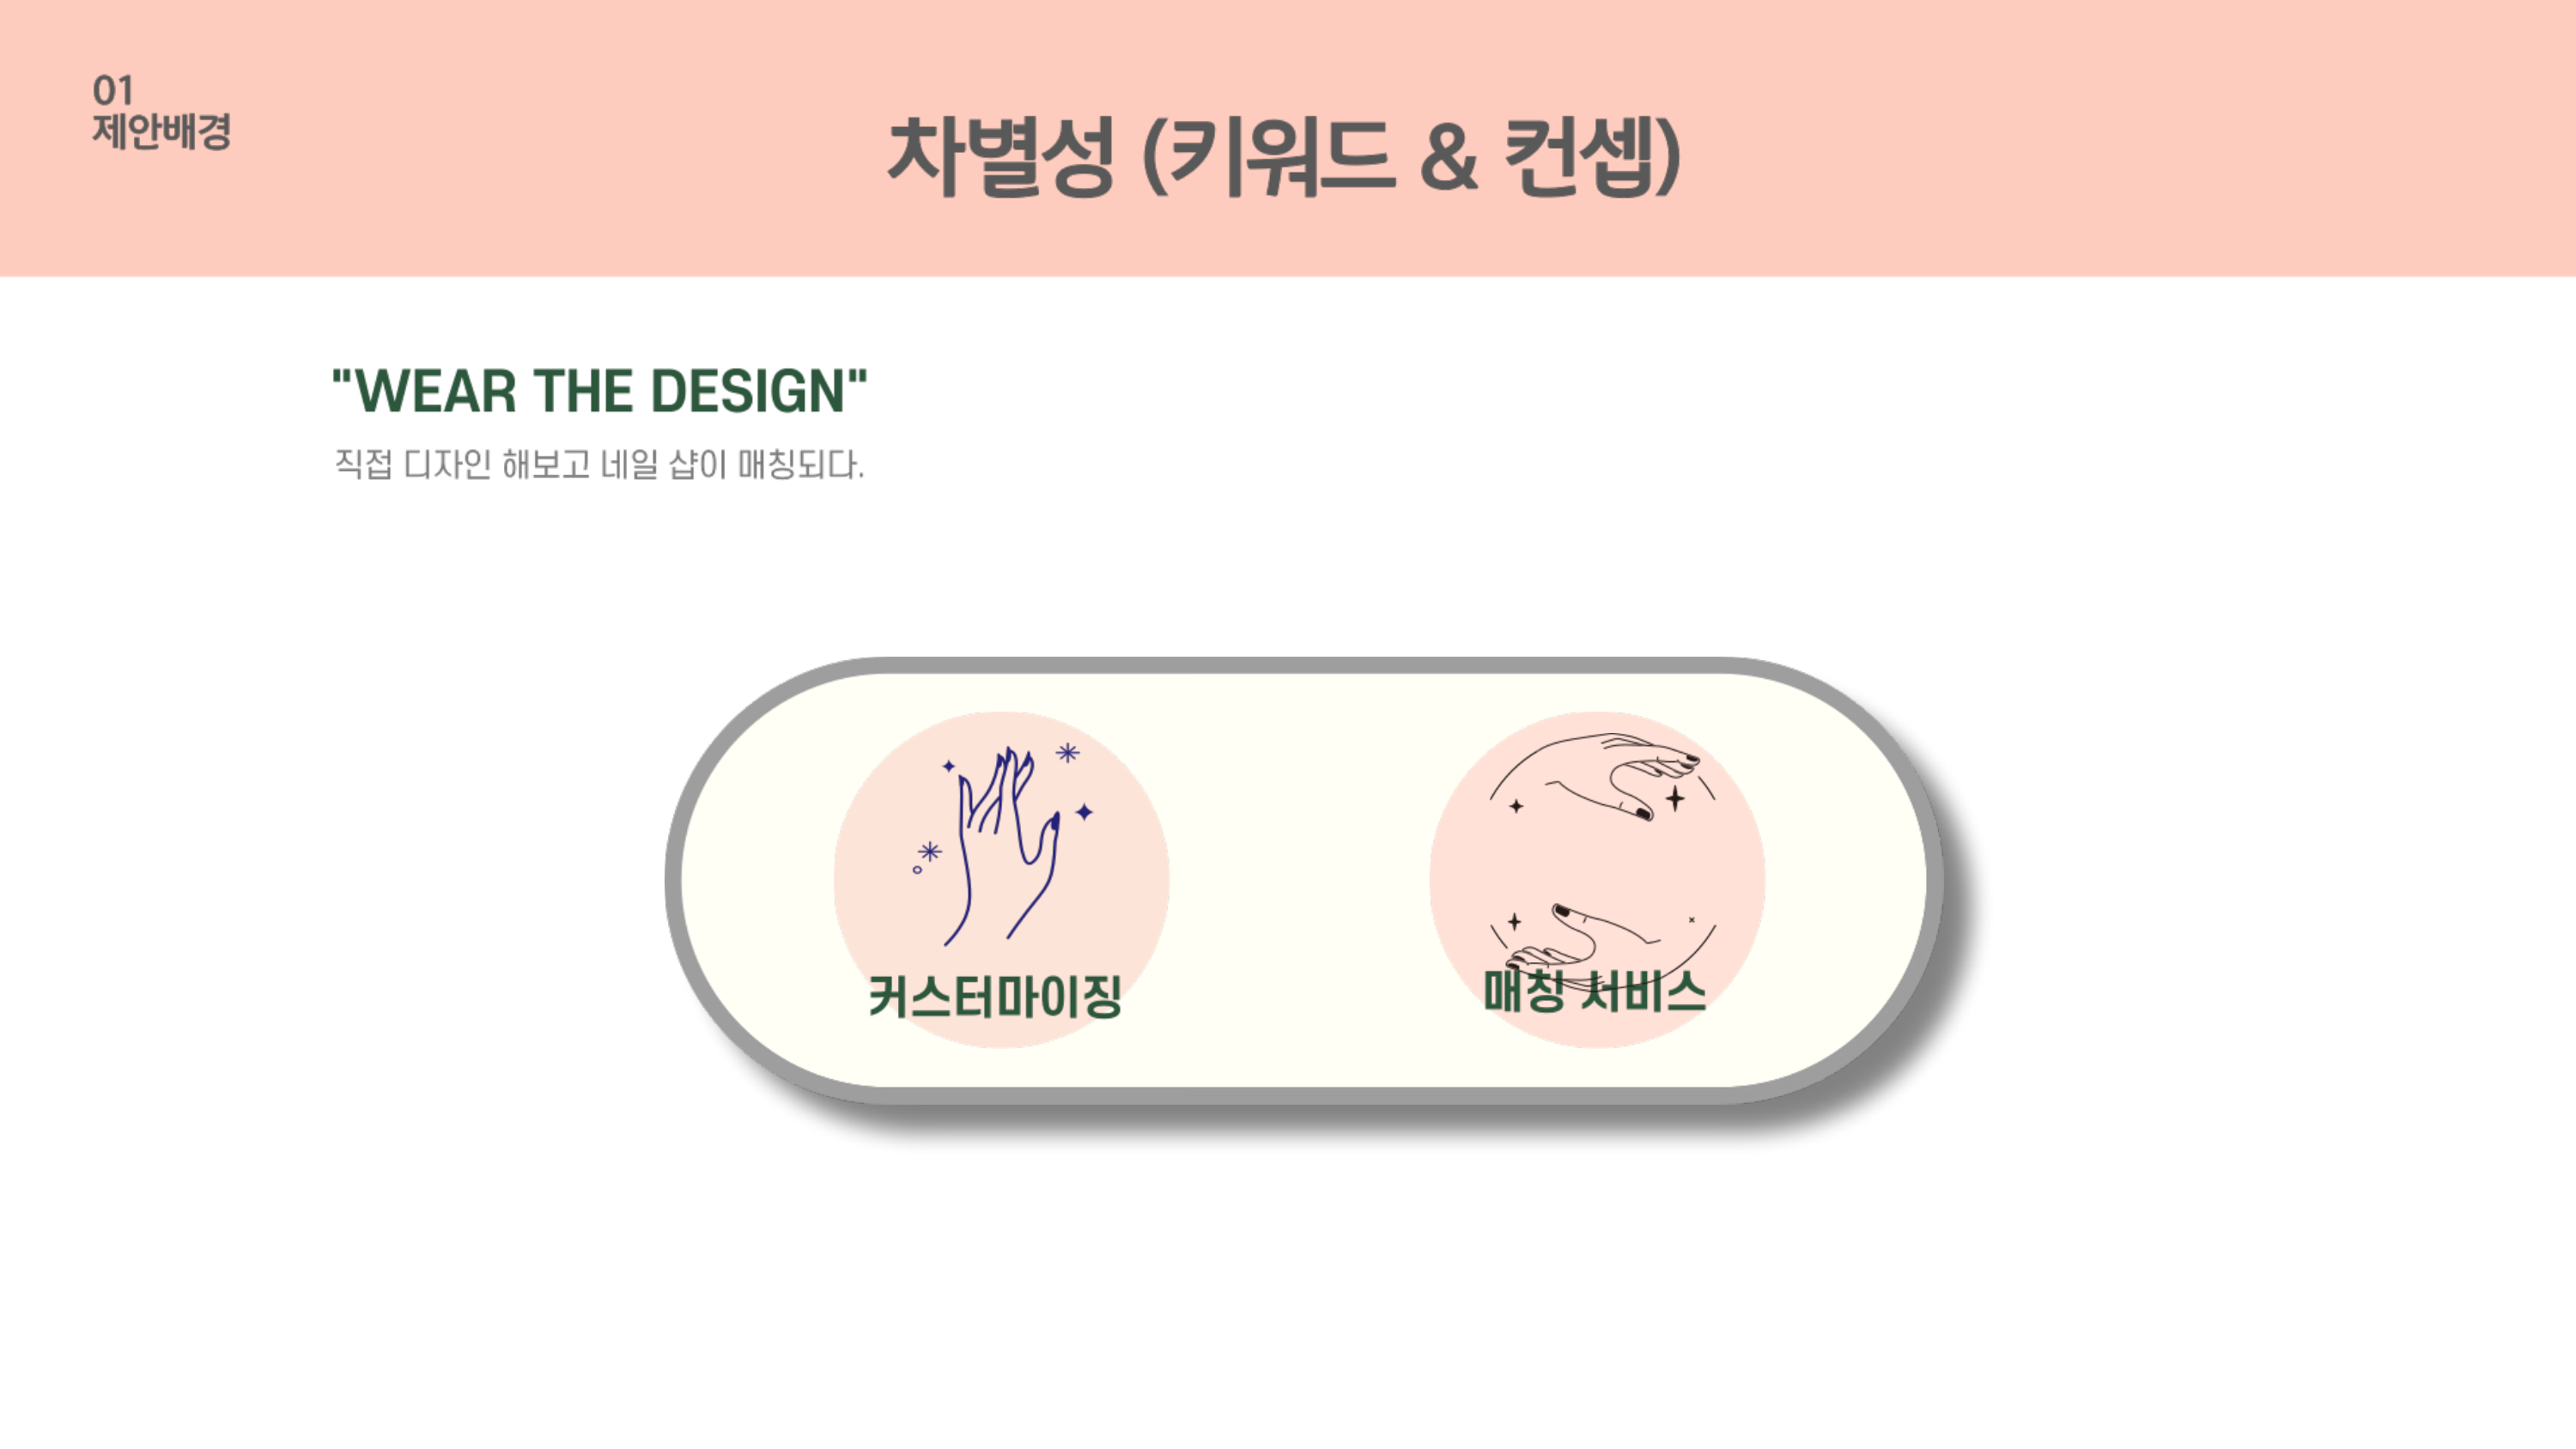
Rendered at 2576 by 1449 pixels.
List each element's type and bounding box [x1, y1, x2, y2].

text_box [1490, 733, 1716, 992]
text_box [665, 656, 1944, 1105]
text_box [834, 712, 1171, 938]
text_box [0, 0, 2576, 277]
picture [81, 52, 266, 197]
picture [54, 336, 2576, 1357]
text_box [1430, 712, 1767, 945]
picture [815, 62, 1789, 299]
text_box [909, 743, 1095, 947]
